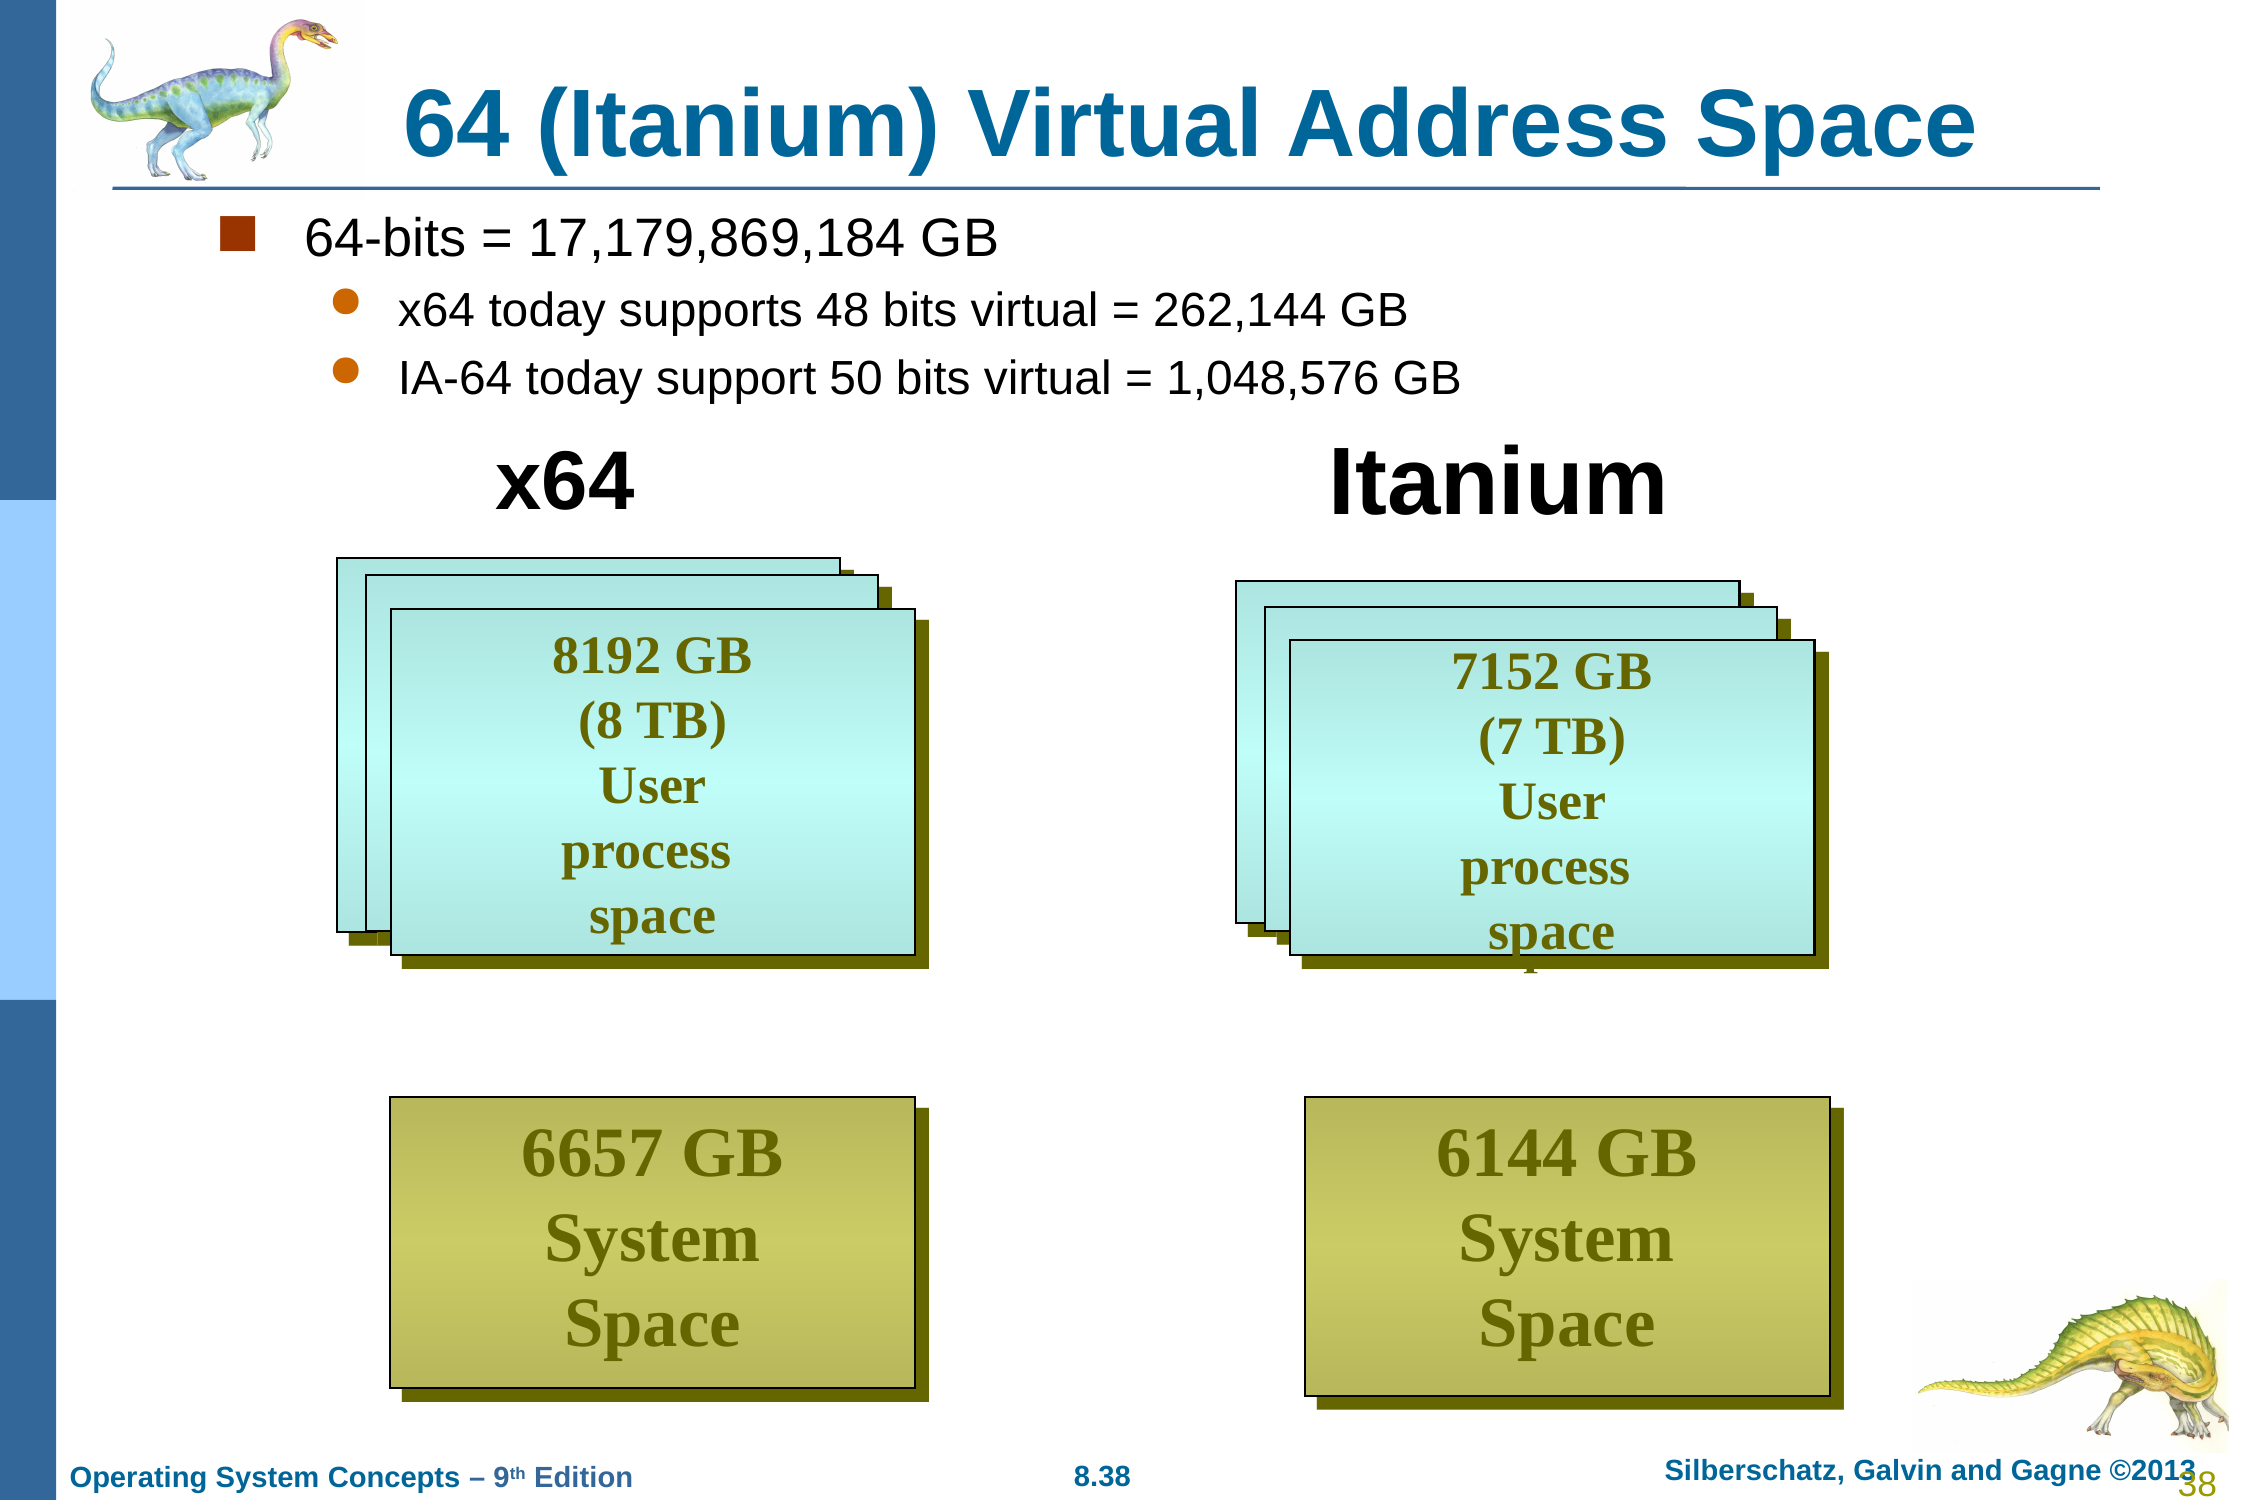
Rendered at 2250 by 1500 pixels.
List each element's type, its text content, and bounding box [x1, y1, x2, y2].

text_box [336, 558, 841, 932]
list 64-bits = 17,179,869,184 GB x64 today supports 48 bits virtual = 262,144 GB IA-64 today support 50 bits virtual = 1,048,576 GB [202, 198, 2086, 452]
text_box 8192 GB (8 TB) User process space [390, 608, 916, 955]
title 64 (Itanium) Virtual Address Space [112, 60, 2138, 187]
text_box 6657 GB System Space [390, 1096, 916, 1388]
text_box 6144 GB System Space [1304, 1096, 1830, 1396]
text_box Itanium [1307, 452, 1768, 545]
picture [70, 0, 365, 199]
text_box [1265, 606, 1778, 932]
picture [1913, 1279, 2229, 1453]
text_box x64 [474, 452, 1081, 537]
text_box [1235, 581, 1740, 924]
slide_number 38 [2156, 1449, 2250, 1500]
text_box 7152 GB (7 TB) User process space [1289, 640, 1815, 955]
text_box [366, 575, 878, 932]
